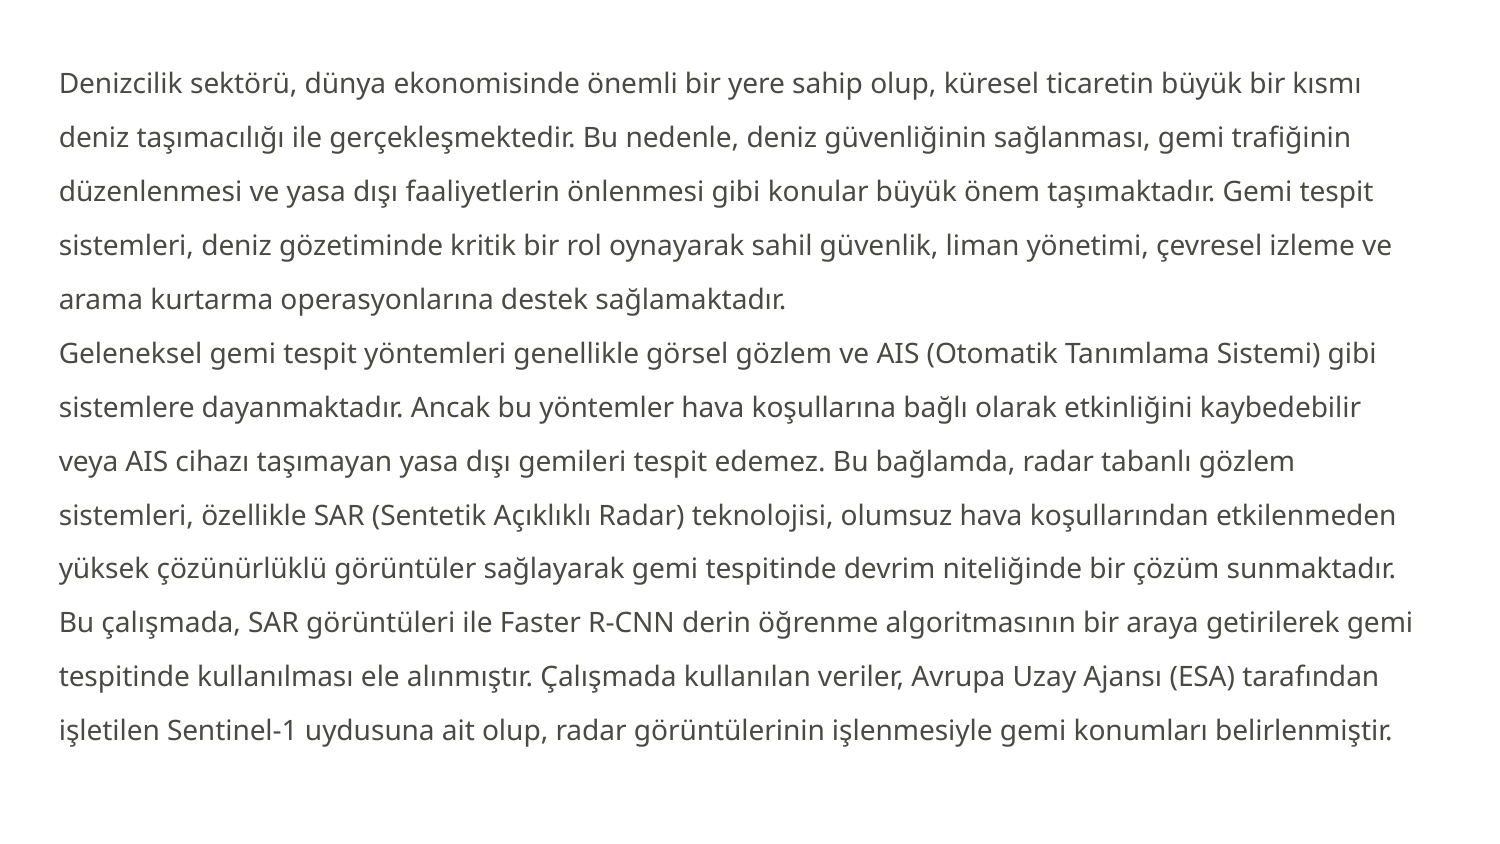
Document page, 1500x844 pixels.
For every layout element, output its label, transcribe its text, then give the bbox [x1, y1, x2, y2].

text_box Denizcilik sektörü, dünya ekonomisinde önemli bir yere sahip olup, küresel ticaretin büyük bir kısmı deniz taşımacılığı ile gerçekleşmektedir. Bu nedenle, deniz güvenliğinin sağlanması, gemi trafiğinin düzenlenmesi ve yasa dışı faaliyetlerin önlenmesi gibi konular büyük önem taşımaktadır. Gemi tespit sistemleri, deniz gözetiminde kritik bir rol oynayarak sahil güvenlik, liman yönetimi, çevresel izleme ve arama kurtarma operasyonlarına destek sağlamaktadır. Geleneksel gemi tespit yöntemleri genellikle görsel gözlem ve AIS (Otomatik Tanımlama Sistemi) gibi sistemlere dayanmaktadır. Ancak bu yöntemler hava koşullarına bağlı olarak etkinliğini kaybedebilir veya AIS cihazı taşımayan yasa dışı gemileri tespit edemez. Bu bağlamda, radar tabanlı gözlem sistemleri, özellikle SAR (Sentetik Açıklıklı Radar) teknolojisi, olumsuz hava koşullarından etkilenmeden yüksek çözünürlüklü görüntüler sağlayarak gemi tespitinde devrim niteliğinde bir çözüm sunmaktadır. Bu çalışmada, SAR görüntüleri ile Faster R-CNN derin öğrenme algoritmasının bir araya getirilerek gemi tespitinde kullanılması ele alınmıştır. Çalışmada kullanılan veriler, Avrupa Uzay Ajansı (ESA) tarafından işletilen Sentinel-1 uydusuna ait olup, radar görüntülerinin işlenmesiyle gemi konumları belirlenmiştir. [43, 30, 1440, 788]
